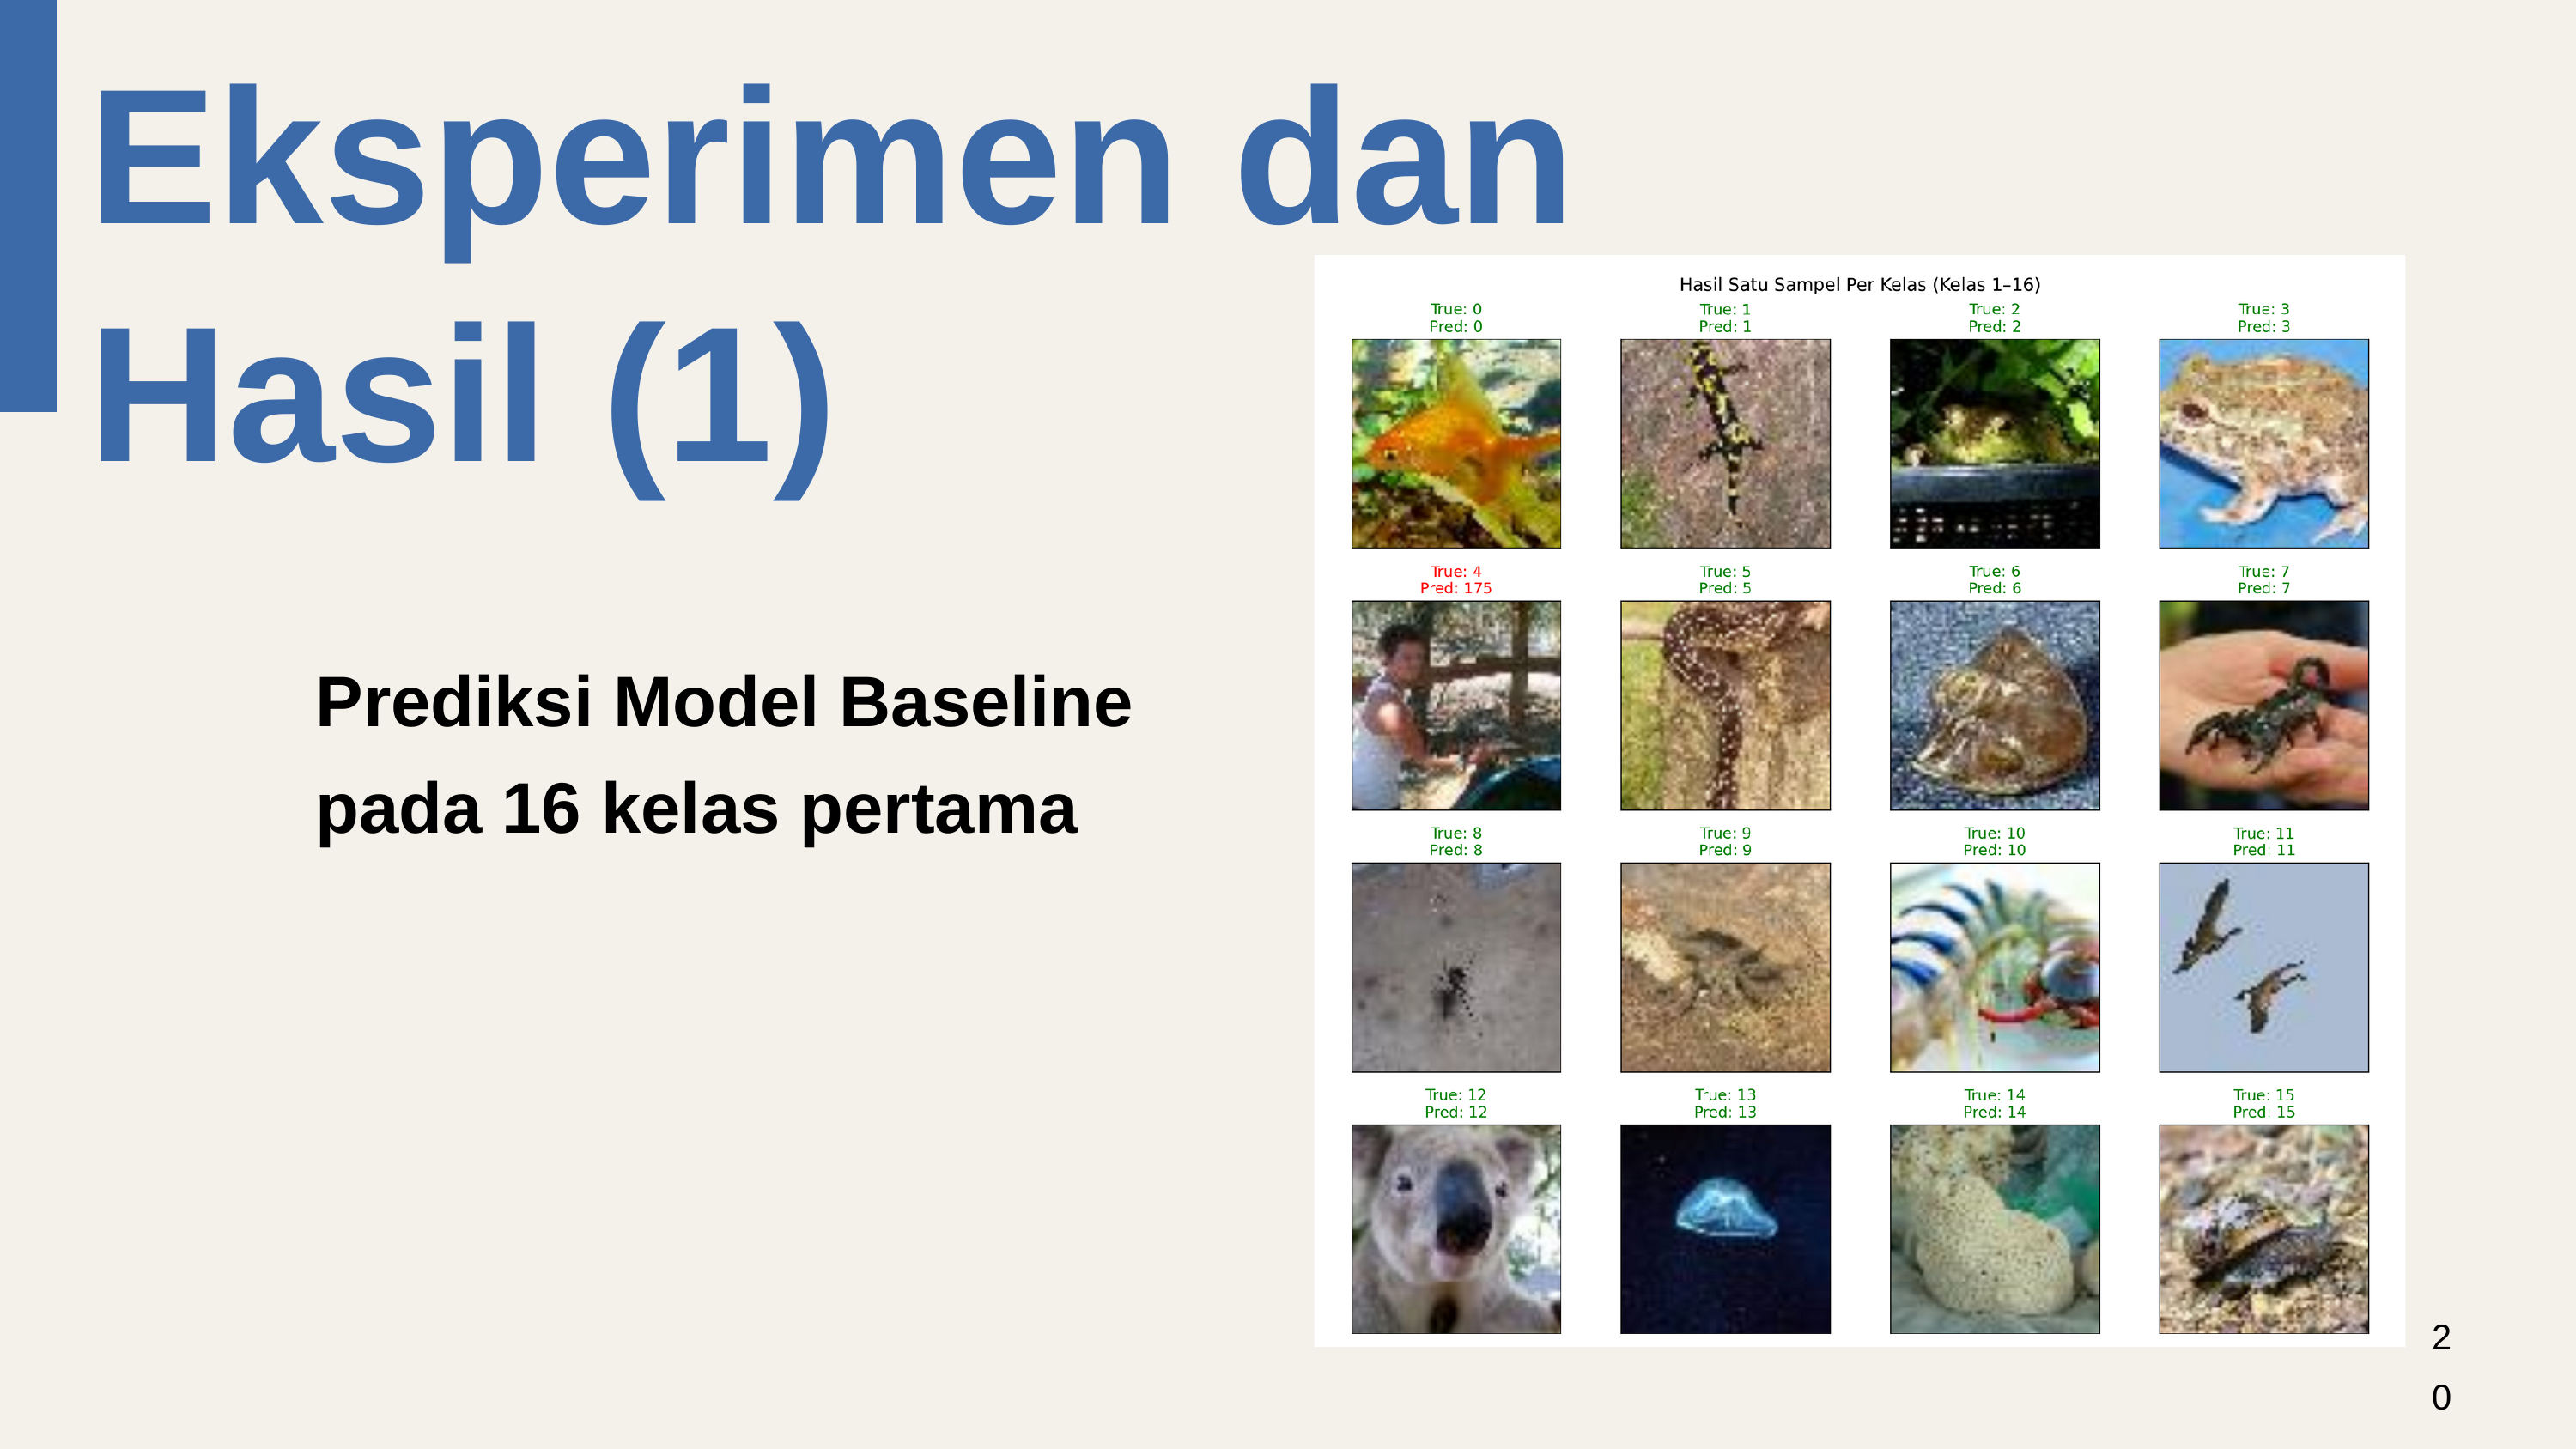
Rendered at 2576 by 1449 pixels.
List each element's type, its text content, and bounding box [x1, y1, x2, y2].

text_box Eksperimen dan Hasil (1) [88, 24, 1662, 500]
text_box [1314, 255, 2406, 1347]
text_box 20 [2431, 1296, 2453, 1417]
text_box Prediksi Model Baseline pada 16 kelas pertama [315, 634, 1164, 847]
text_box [0, 0, 57, 413]
